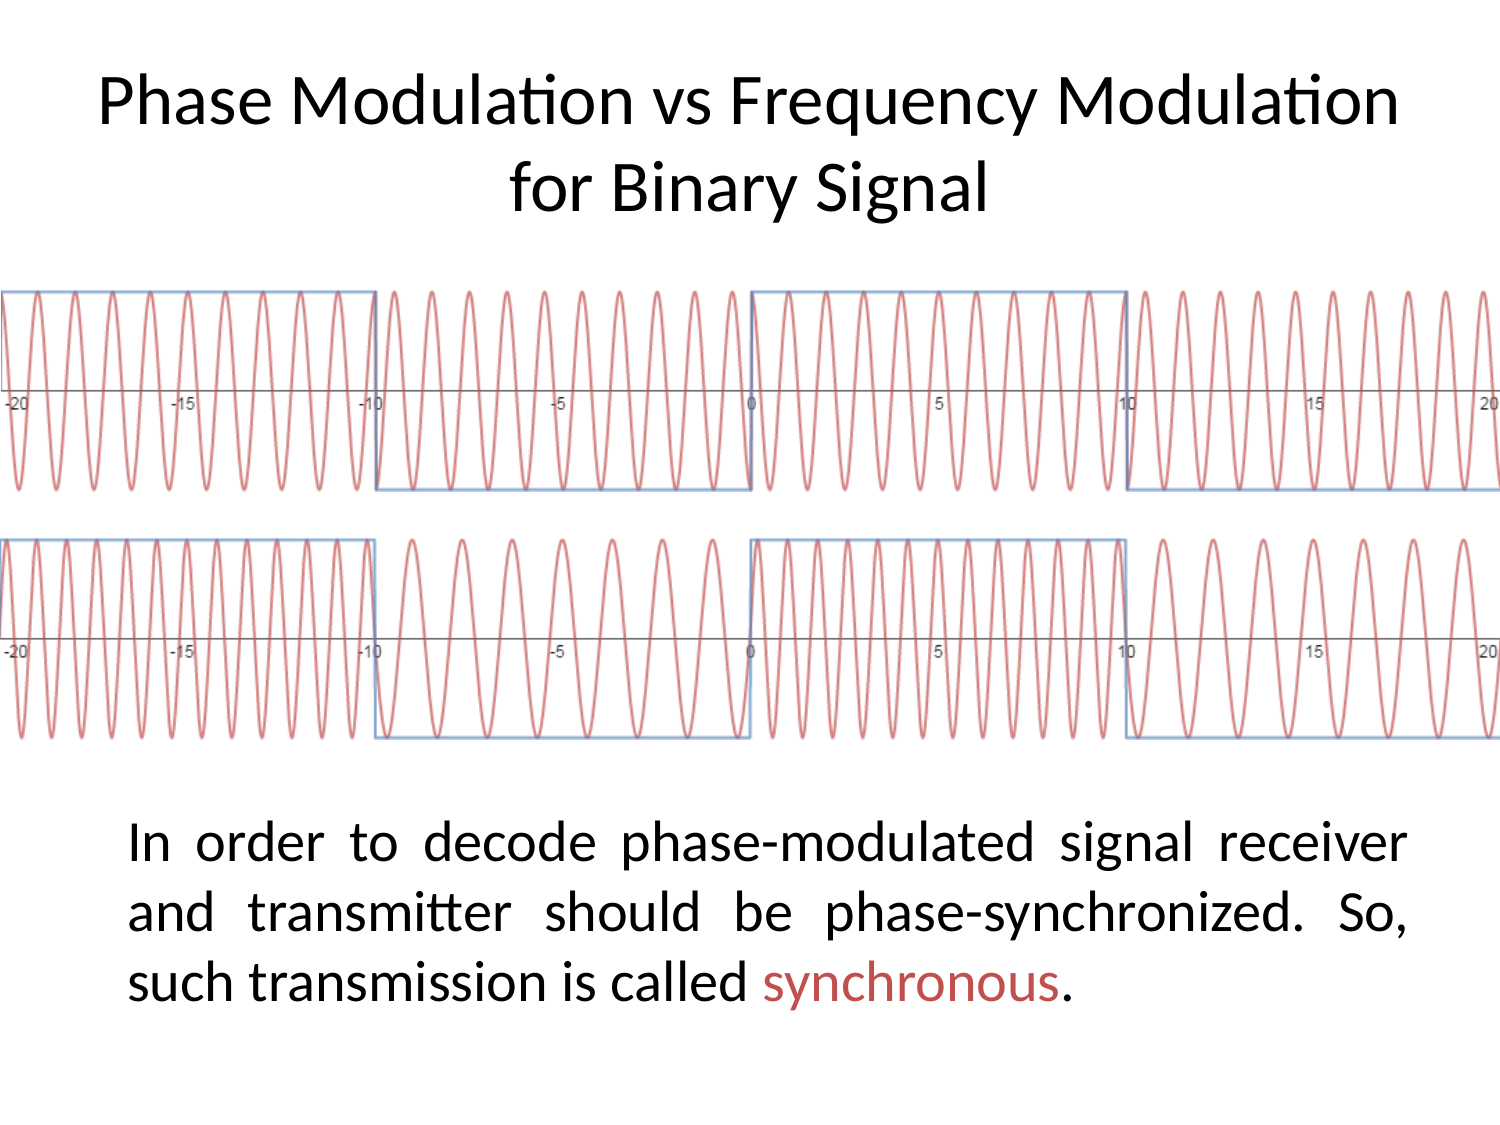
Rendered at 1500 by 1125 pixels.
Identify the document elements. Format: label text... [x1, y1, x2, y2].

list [0, 538, 1500, 740]
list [1, 290, 1500, 492]
title Phase Modulation vs Frequency Modulation for Binary Signal [75, 45, 1425, 233]
text_box In order to decode phase-modulated signal receiver and transmitter should be phase-synchronized. So, such transmission is called synchronous. [112, 749, 1425, 1094]
